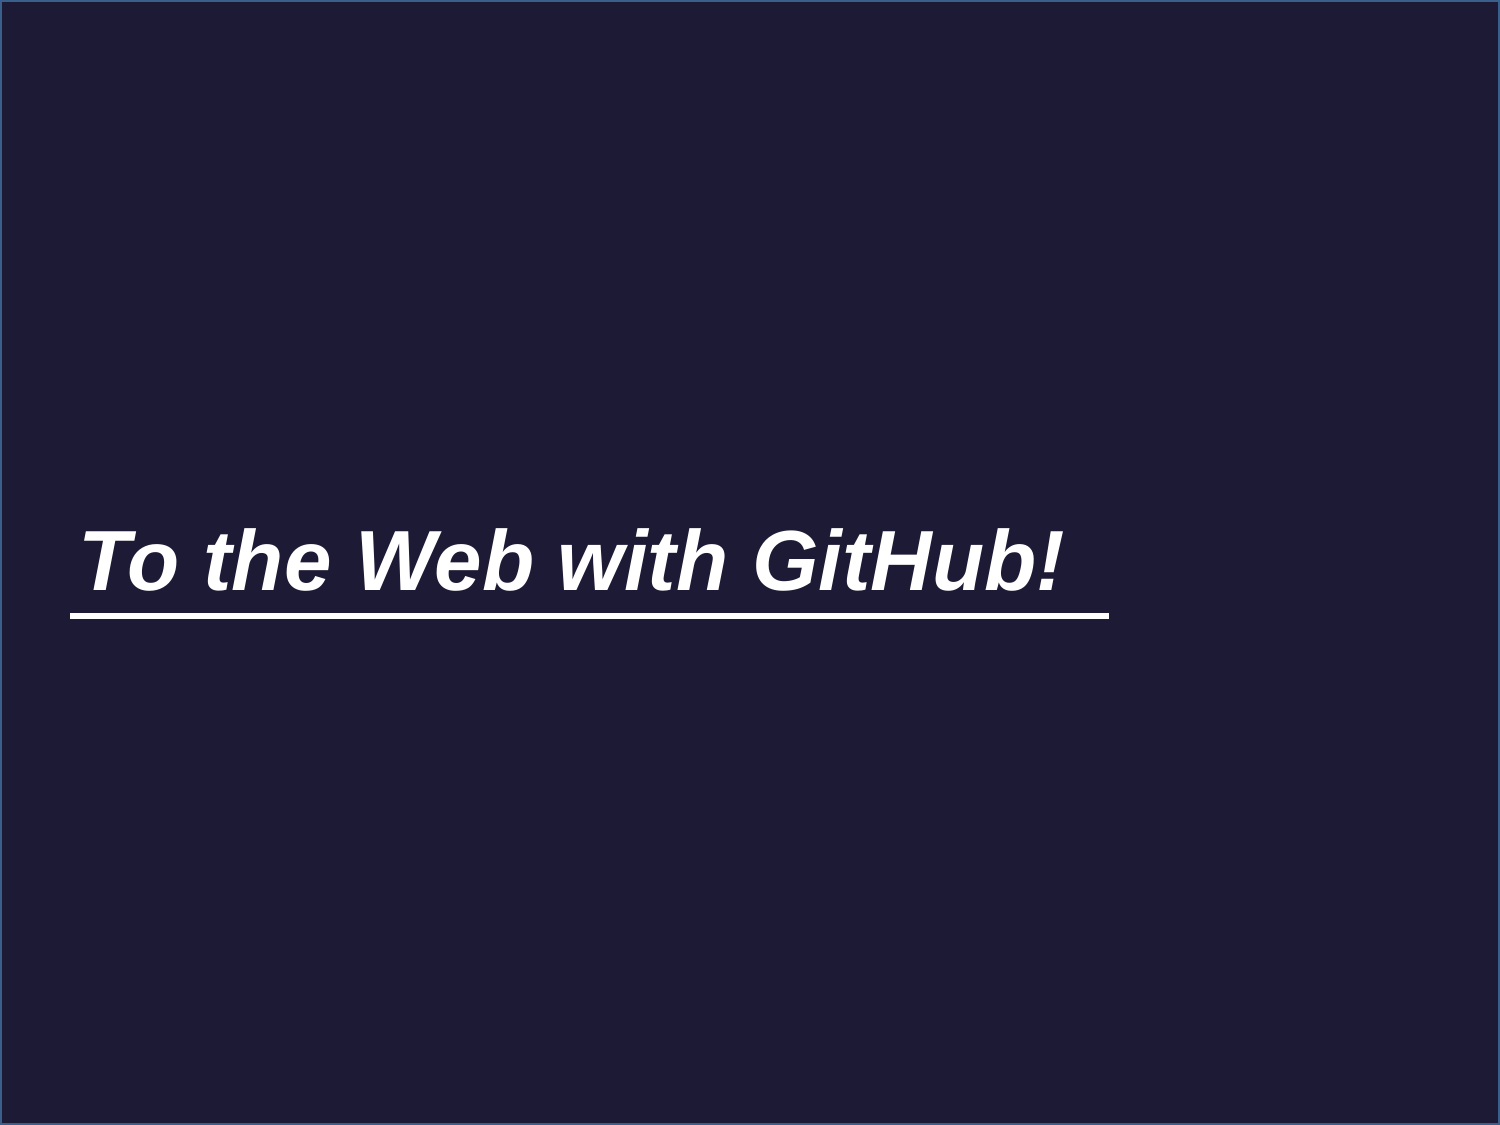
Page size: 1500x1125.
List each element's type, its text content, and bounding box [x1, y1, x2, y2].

text_box To the Web with GitHub! [64, 484, 1414, 628]
